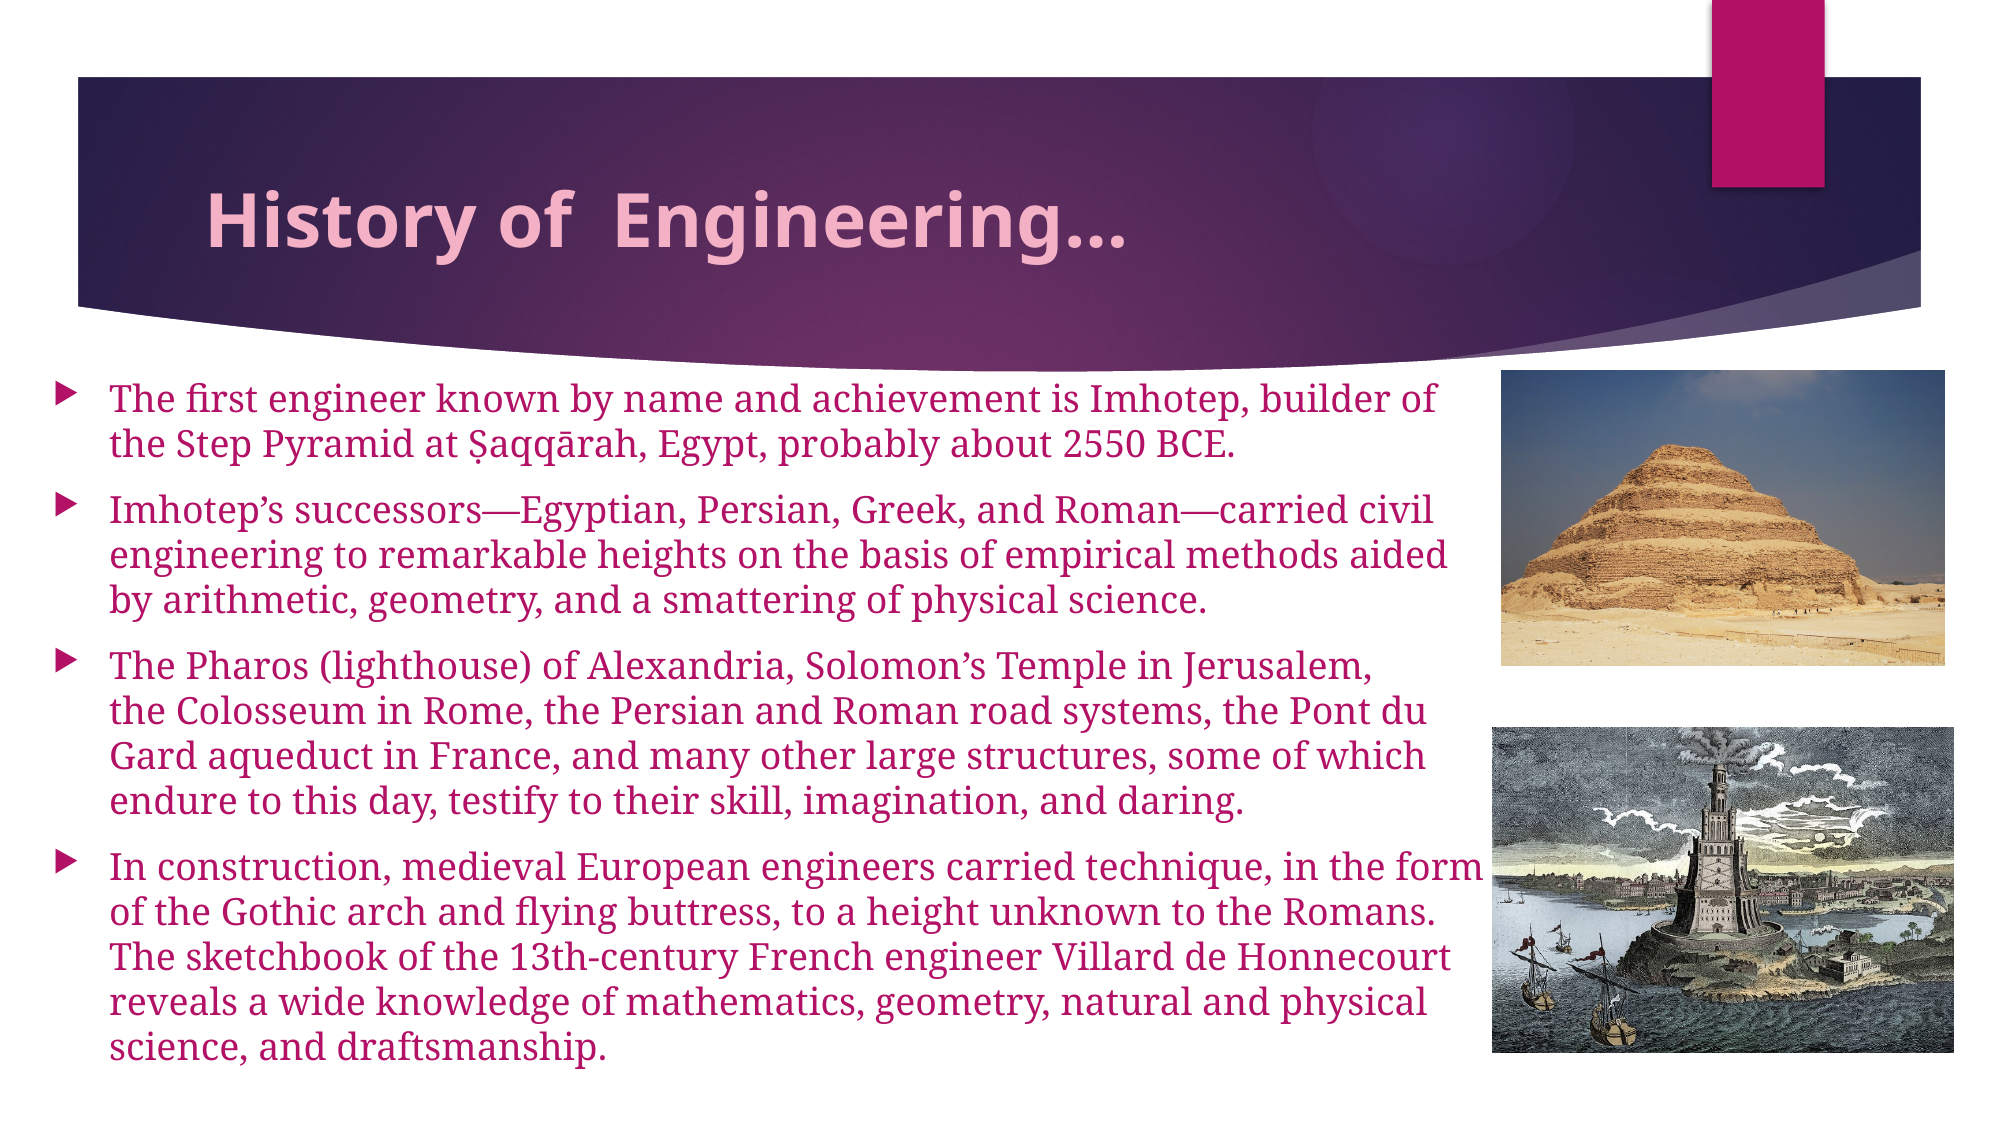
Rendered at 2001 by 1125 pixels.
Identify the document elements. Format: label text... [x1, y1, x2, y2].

picture [1491, 727, 1954, 1053]
text_box [975, 537, 1025, 588]
title History of Engineering… [189, 159, 1627, 276]
list The first engineer known by name and achievement is Imhotep, builder of the Step Pyramid at Ṣaqqārah, Egypt, probably about 2550 BCE. Imhotep’s successors—Egyptian, Persian, Greek, and Roman—carried civil engineering to remarkable heights on the basis of empirical methods aided by arithmetic, geometry, and a smattering of physical science. The Pharos (lighthouse) of Alexandria, Solomon’s Temple in Jerusalem, the Colosseum in Rome, the Persian and Roman road systems, the Pont du Gard aqueduct in France, and many other large structures, some of which endure to this day, testify to their skill, imagination, and daring. In construction, medieval European engineers carried technique, in the form of the Gothic arch and flying buttress, to a height unknown to the Romans. The sketchbook of the 13th-century French engineer Villard de Honnecourt reveals a wide knowledge of mathematics, geometry, natural and physical science, and draftsmanship. [37, 367, 1502, 1115]
picture [1501, 369, 1945, 666]
